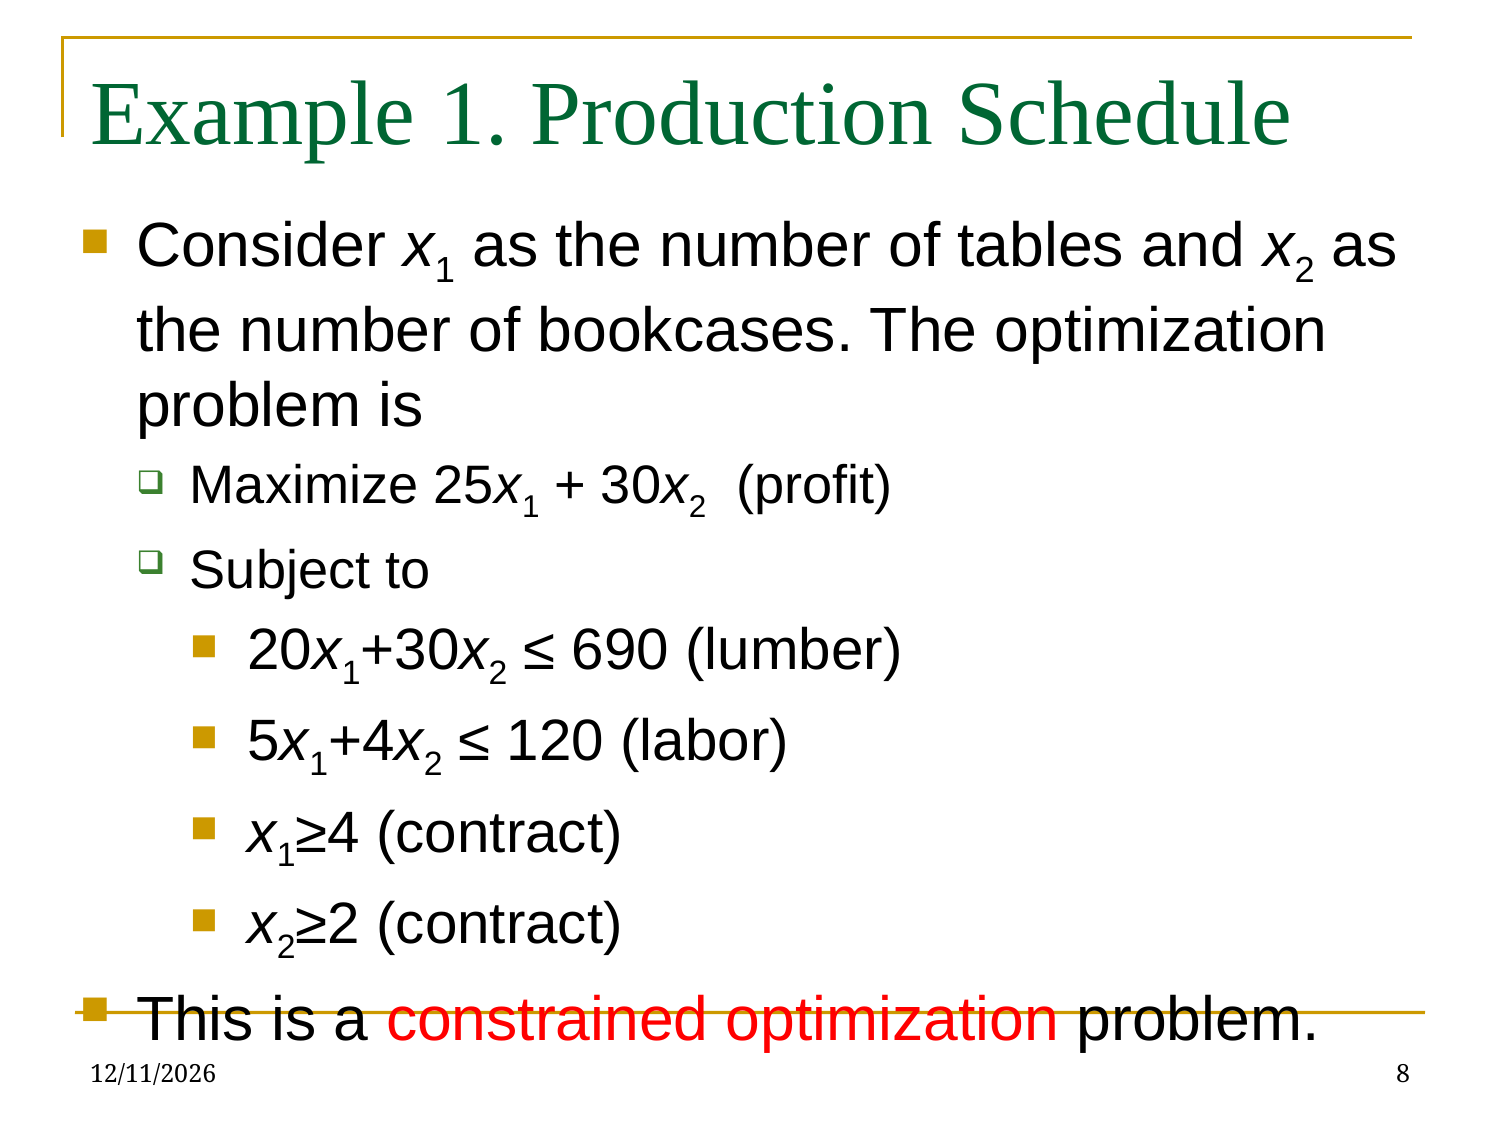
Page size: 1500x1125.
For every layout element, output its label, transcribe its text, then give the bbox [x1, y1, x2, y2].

title Example 1. Production Schedule [75, 45, 1425, 233]
slide_number 8 [1074, 1024, 1425, 1100]
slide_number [75, 1024, 425, 1100]
list Consider x1 as the number of tables and x2 as the number of bookcases. The optimization problem is Maximize 25x1 + 30x2 (profit) Subject to 20x1+30x2 ≤ 690 (lumber) 5x1+4x2 ≤ 120 (labor) x1≥4 (contract) x2≥2 (contract) This is a constrained optimization problem. [64, 196, 1415, 940]
